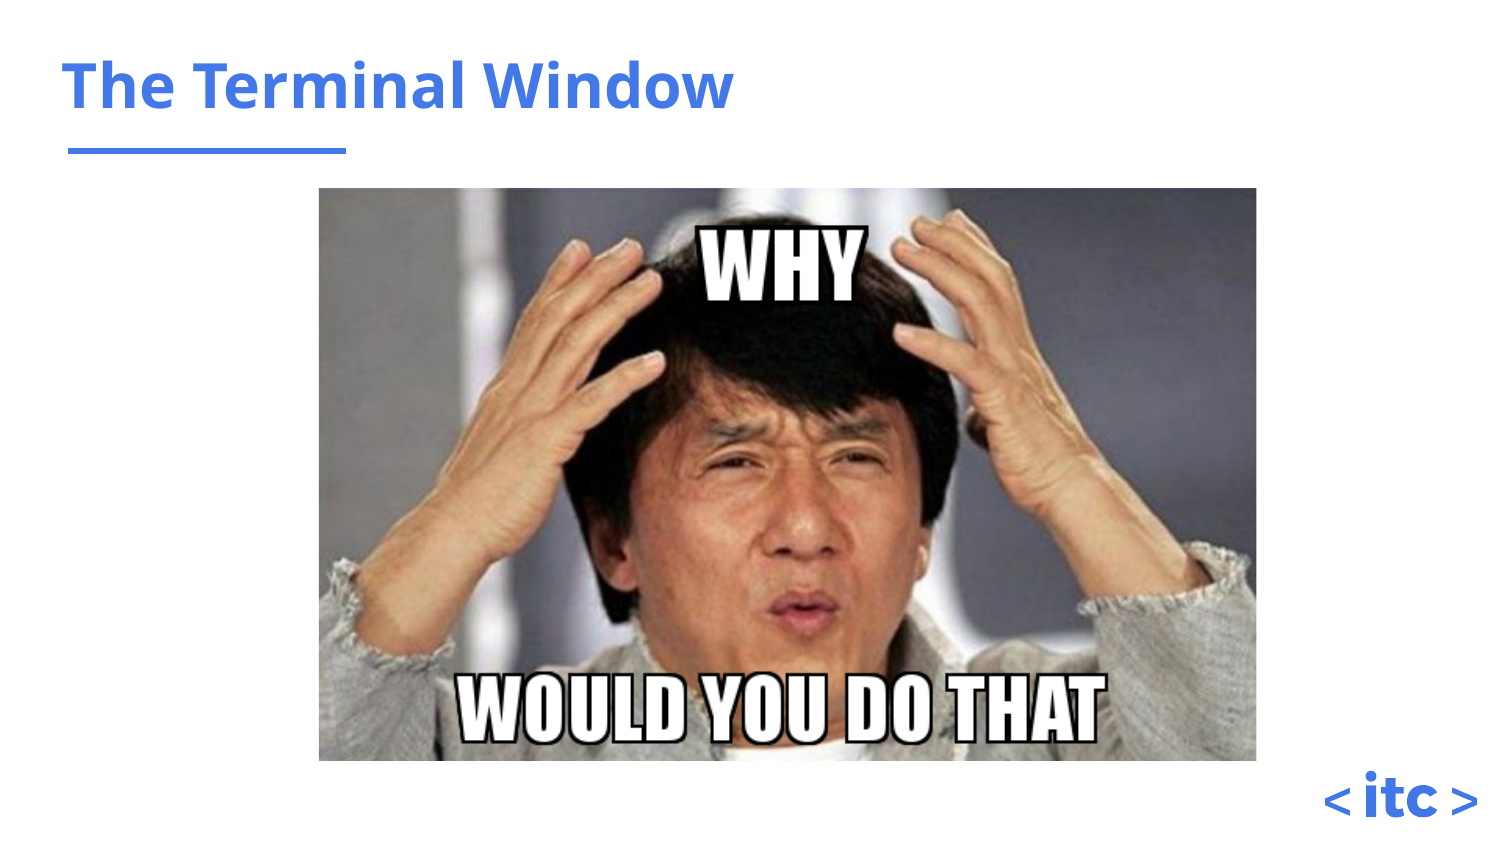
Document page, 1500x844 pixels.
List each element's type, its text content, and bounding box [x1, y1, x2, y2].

text_box [68, 174, 1500, 828]
text_box The Terminal Window T [46, 39, 1318, 136]
picture [318, 188, 1257, 761]
picture [1316, 759, 1485, 828]
